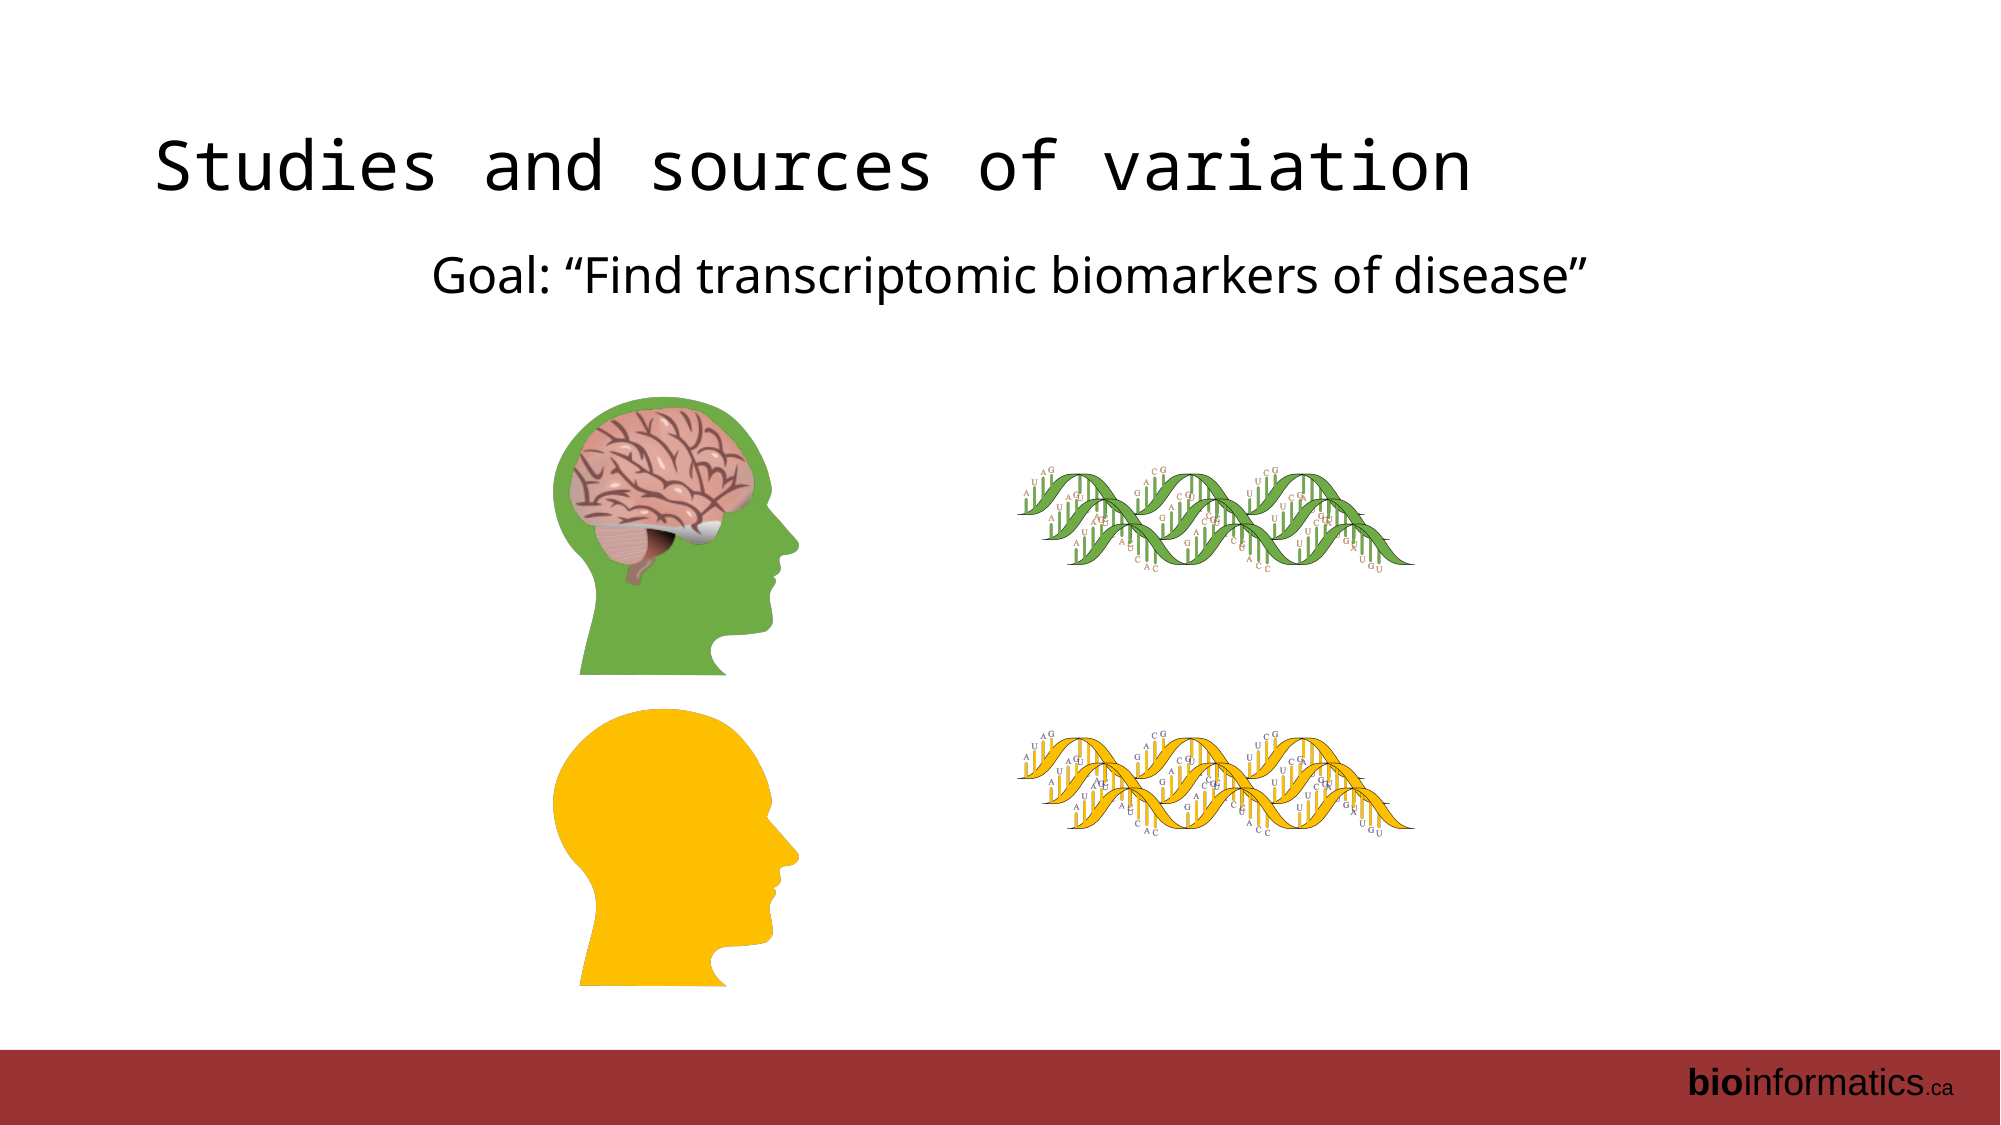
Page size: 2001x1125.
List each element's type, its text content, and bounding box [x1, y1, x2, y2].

list Goal: “Find transcriptomic biomarkers of disease” [302, 242, 1698, 957]
picture [1017, 728, 1415, 838]
picture [548, 703, 804, 993]
picture [523, 391, 804, 681]
picture [1017, 465, 1415, 575]
title Studies and sources of variation [137, 59, 1863, 278]
